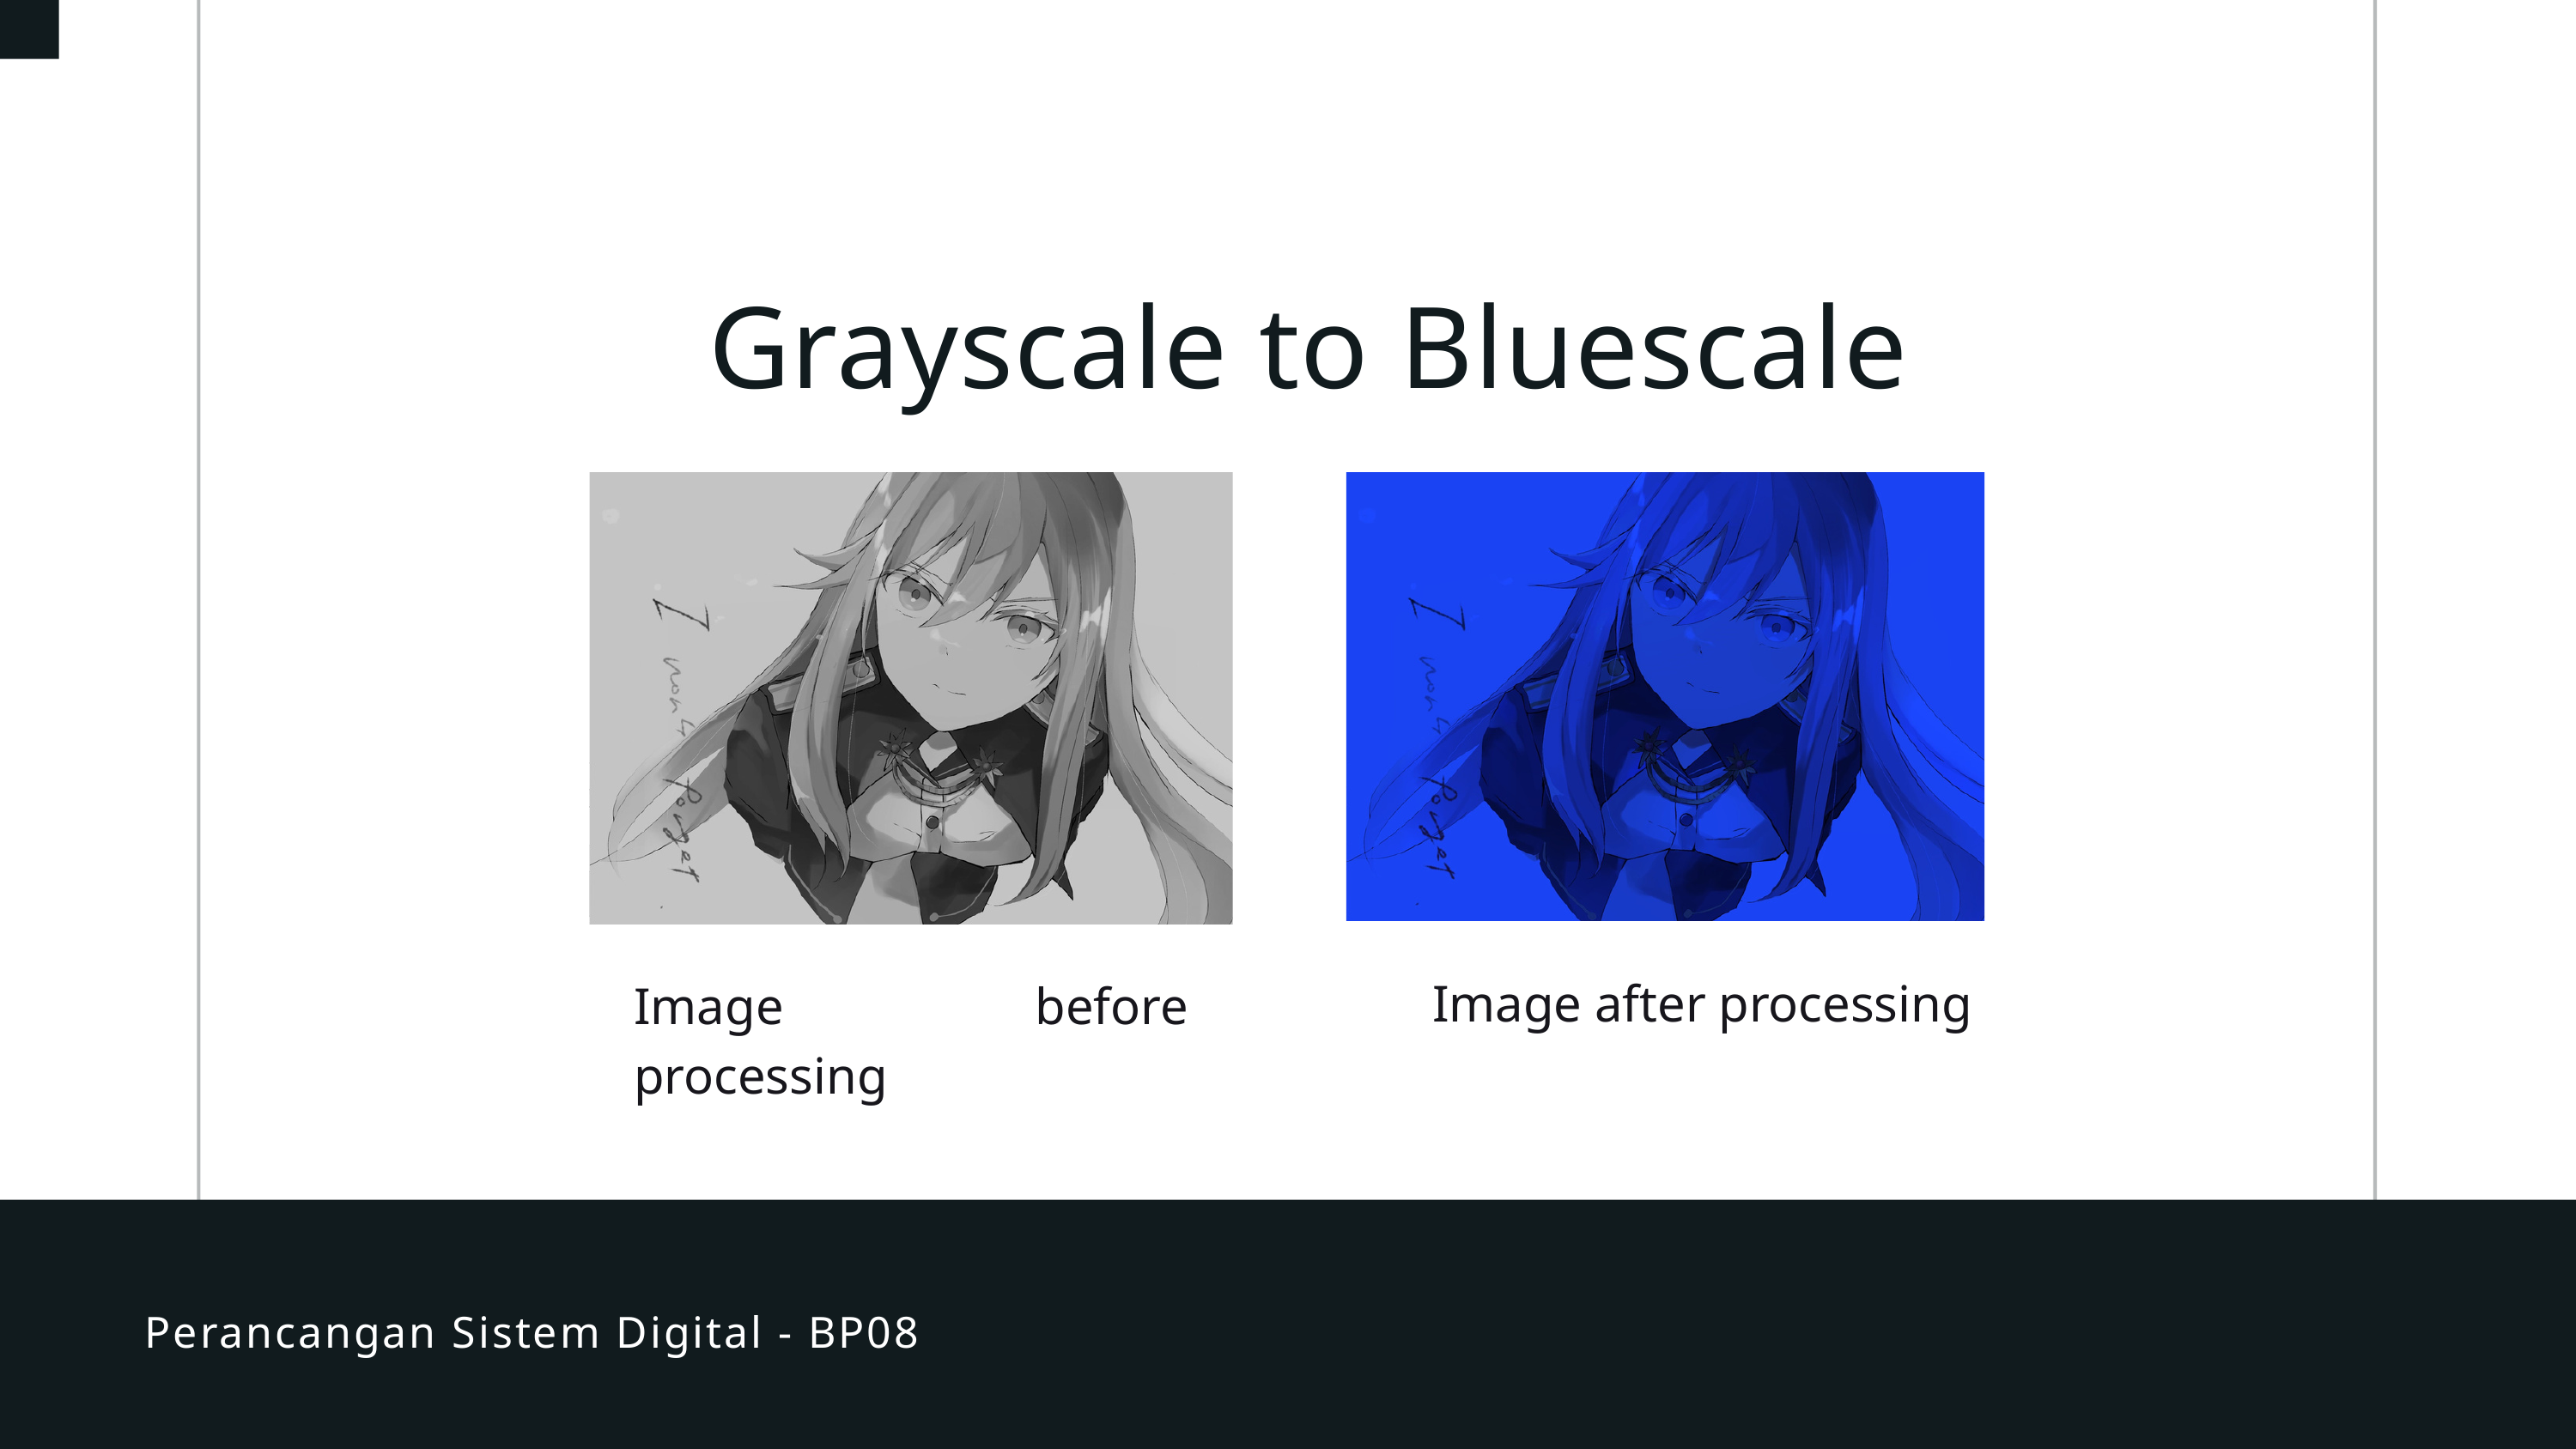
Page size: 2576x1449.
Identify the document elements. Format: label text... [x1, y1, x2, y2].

text_box [2372, 0, 2378, 1199]
text_box Grayscale to Bluescale [708, 276, 1927, 411]
text_box Image before processing [634, 964, 1188, 1104]
text_box Perancangan Sistem Digital - BP08 [144, 1296, 197, 1357]
text_box Perancangan Sistem Digital - BP08 [201, 1296, 1985, 1357]
text_box [201, 1199, 2576, 1449]
text_box [197, 0, 201, 1449]
text_box [1346, 472, 1985, 921]
text_box [0, 1199, 197, 1449]
text_box Image after processing [1432, 962, 1987, 1033]
text_box [589, 472, 1233, 925]
text_box [0, 0, 59, 59]
